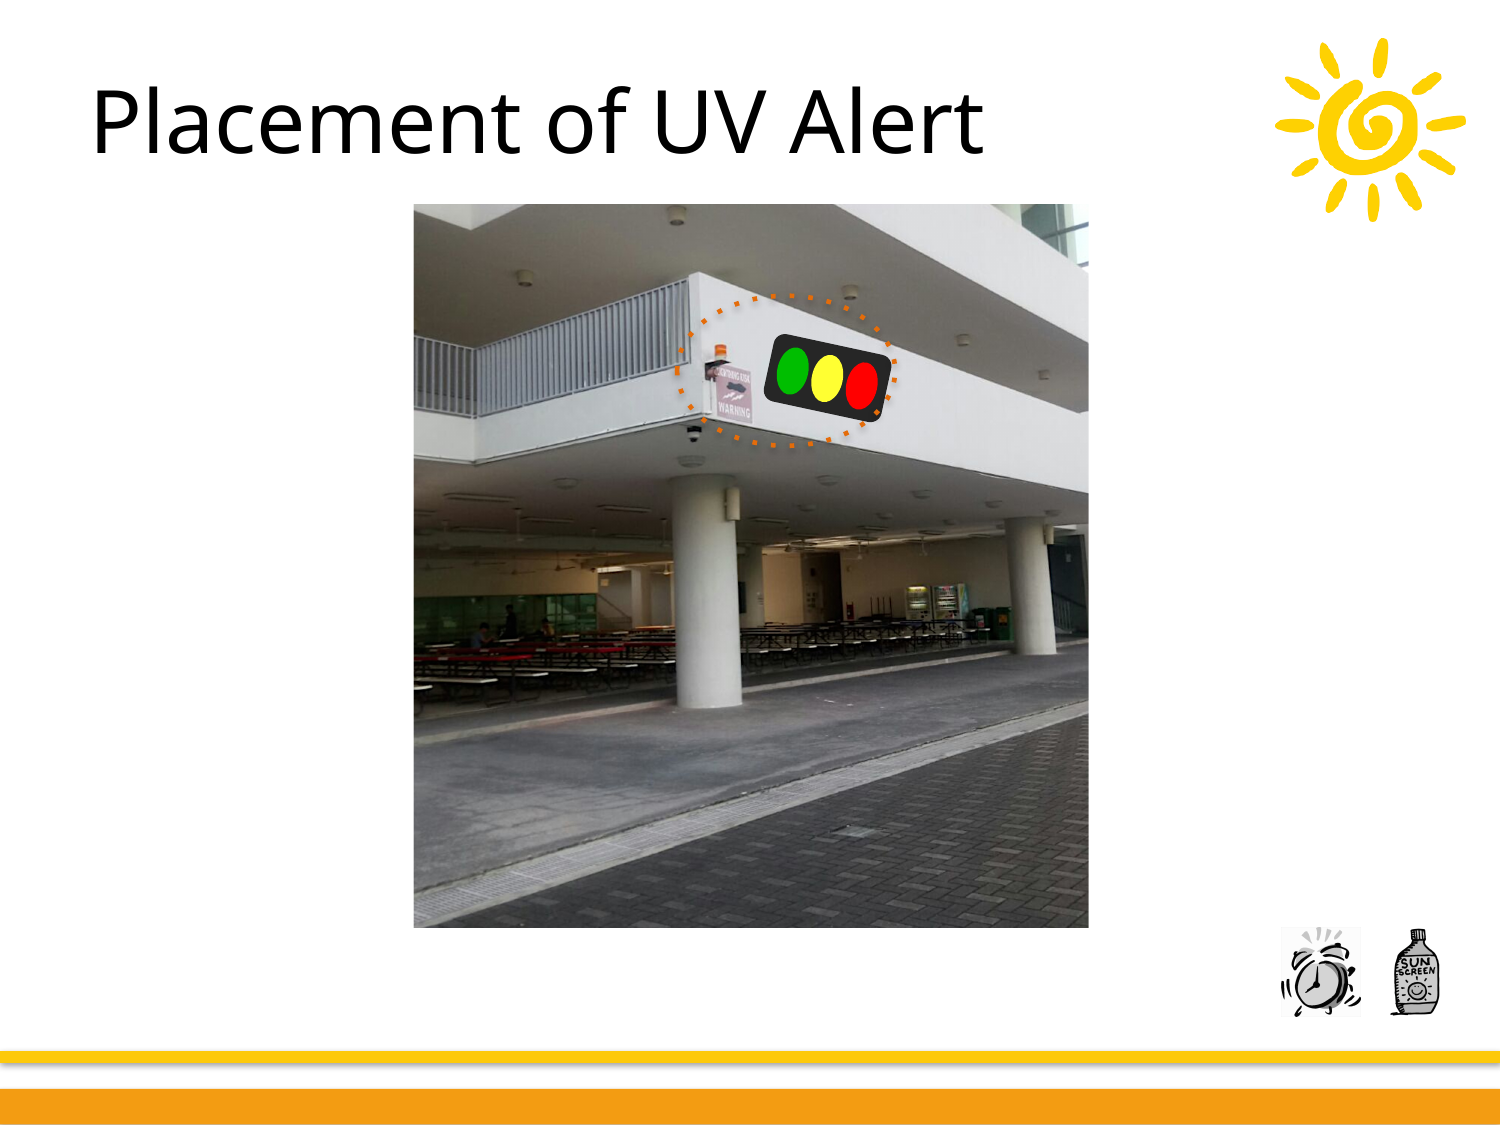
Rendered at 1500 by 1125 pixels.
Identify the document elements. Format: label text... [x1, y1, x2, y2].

text_box [0, 1088, 1500, 1125]
text_box Placement of UV Alert [75, 59, 1263, 179]
picture [413, 204, 1089, 928]
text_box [767, 343, 888, 413]
picture [1265, 38, 1467, 222]
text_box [1280, 927, 1443, 1017]
